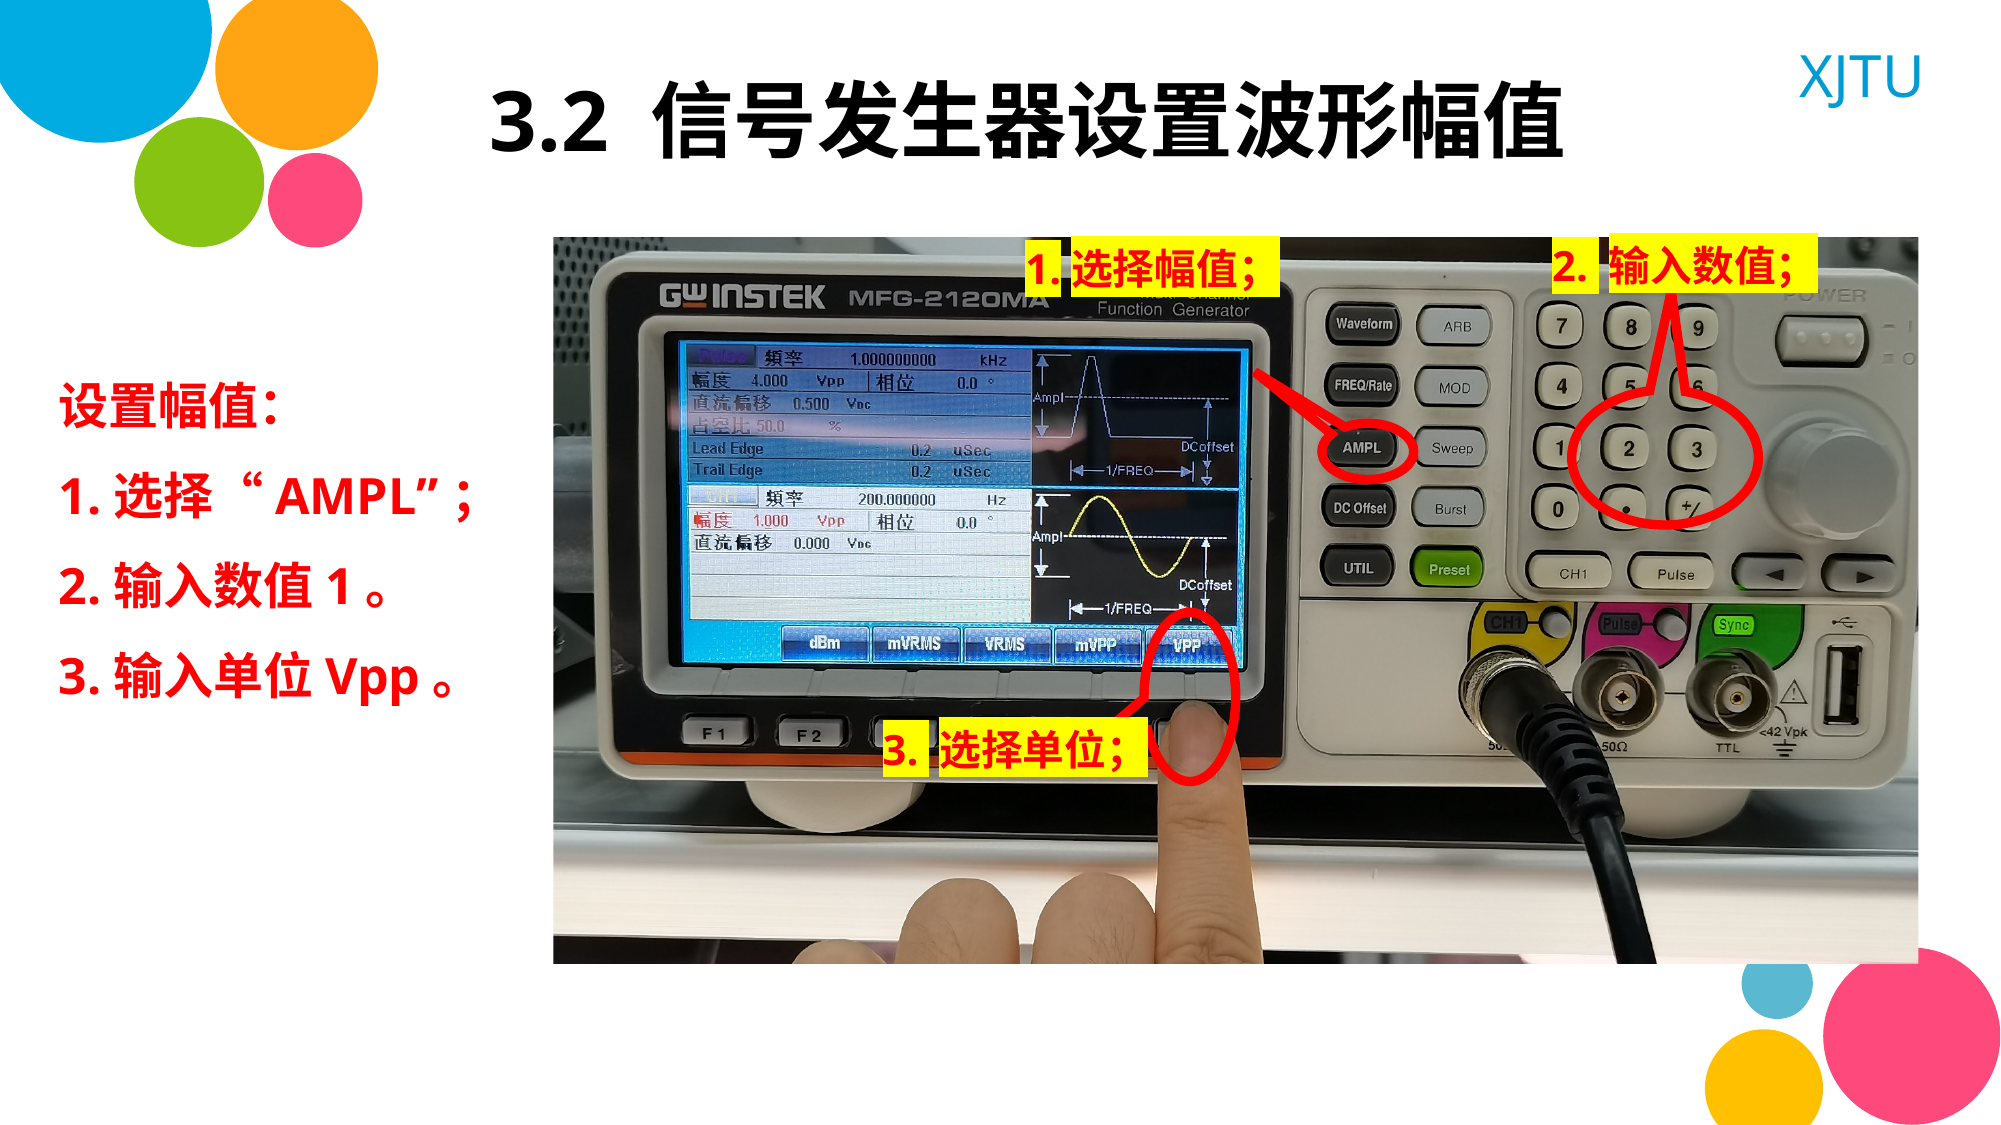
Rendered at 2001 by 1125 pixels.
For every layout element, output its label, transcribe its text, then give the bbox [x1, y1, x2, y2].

text_box 设置幅值： 1.选择“AMPL”； 2.输入数值1。 3.输入单位Vpp。 [43, 337, 522, 893]
text_box 2. 输入数值； [1537, 232, 1856, 237]
text_box 3.2 信号发生器设置波形幅值 [475, 60, 1587, 175]
picture [553, 237, 1919, 964]
